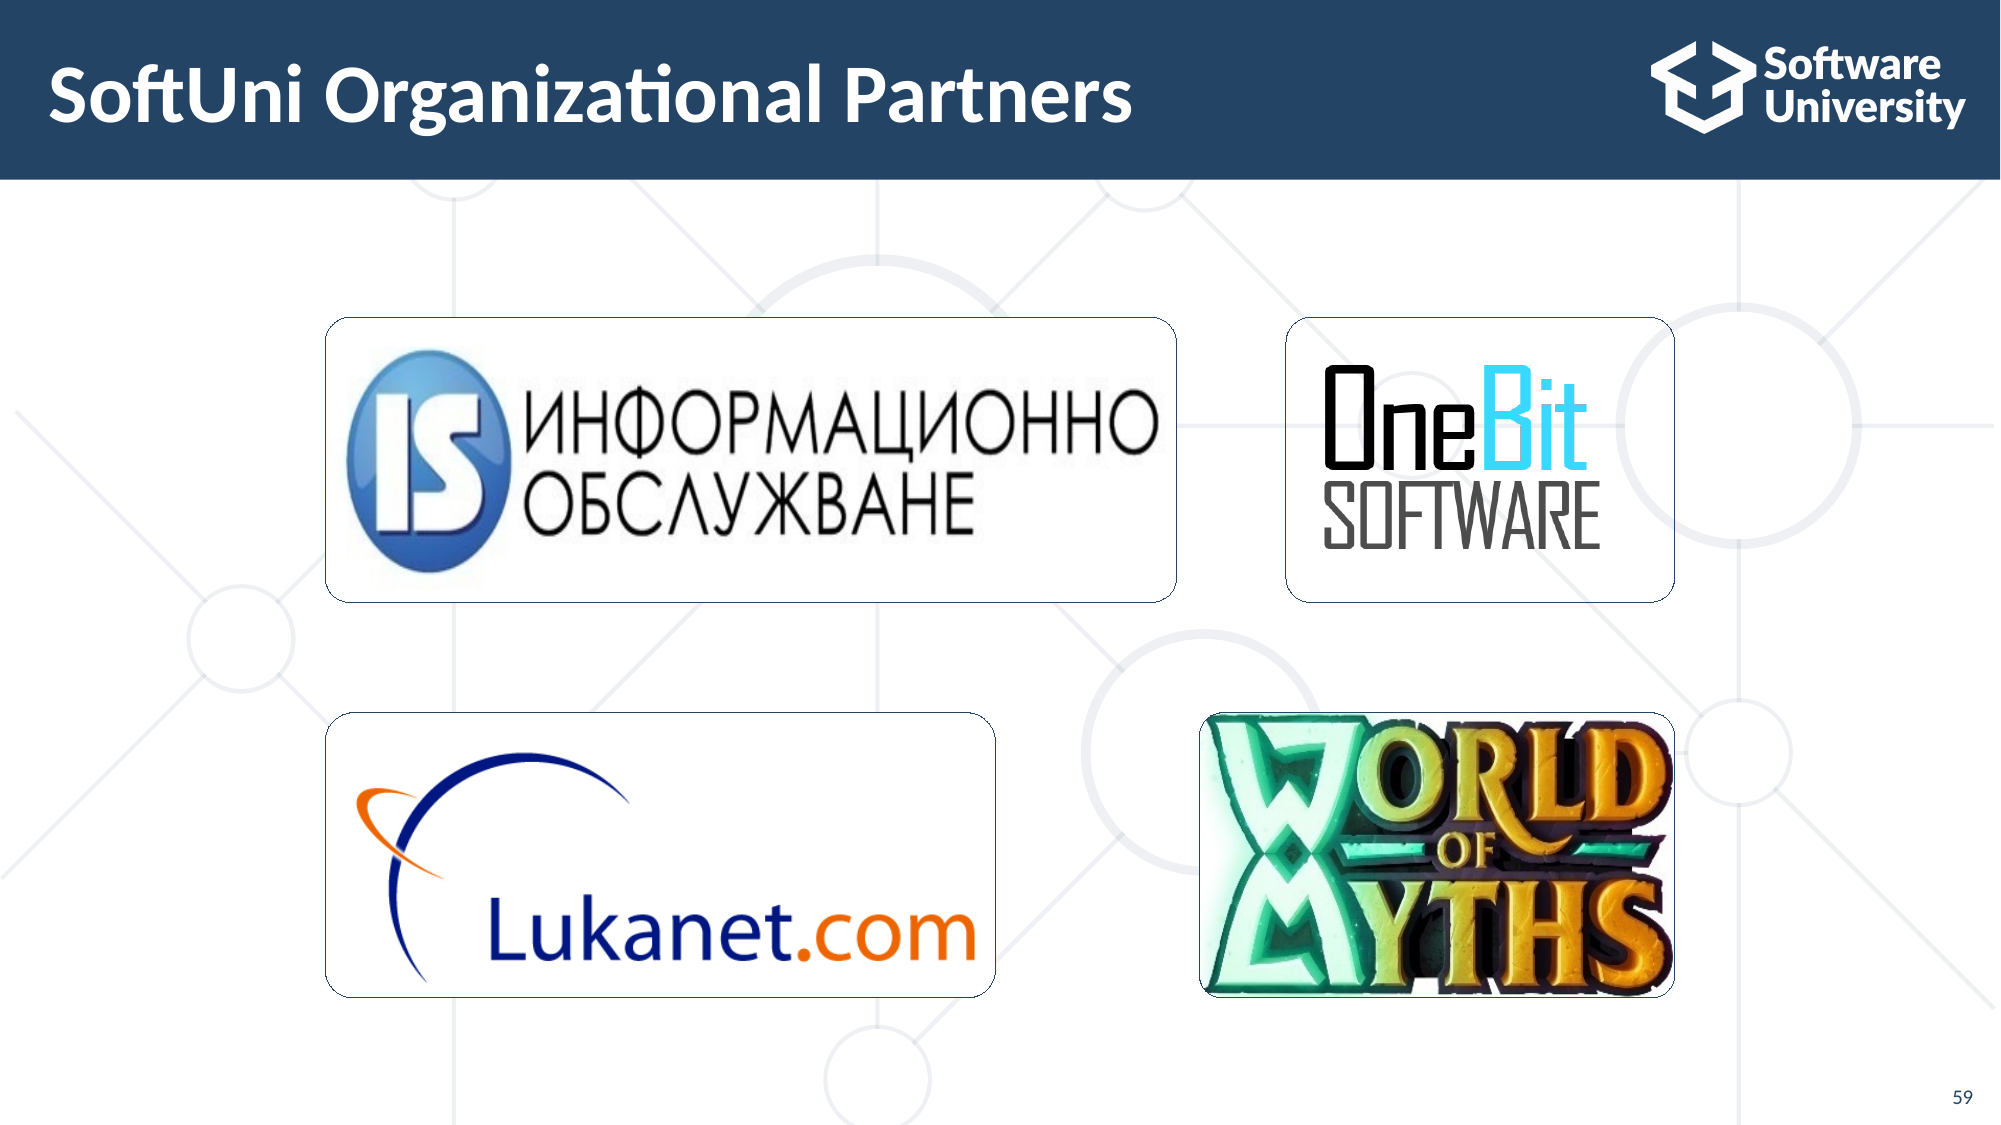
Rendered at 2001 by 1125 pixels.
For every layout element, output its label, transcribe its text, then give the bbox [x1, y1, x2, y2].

title SoftUni Organizational Partners [31, 16, 1625, 162]
slide_number 59 [1927, 1067, 1989, 1117]
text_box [324, 316, 1675, 999]
picture [1651, 41, 1966, 134]
